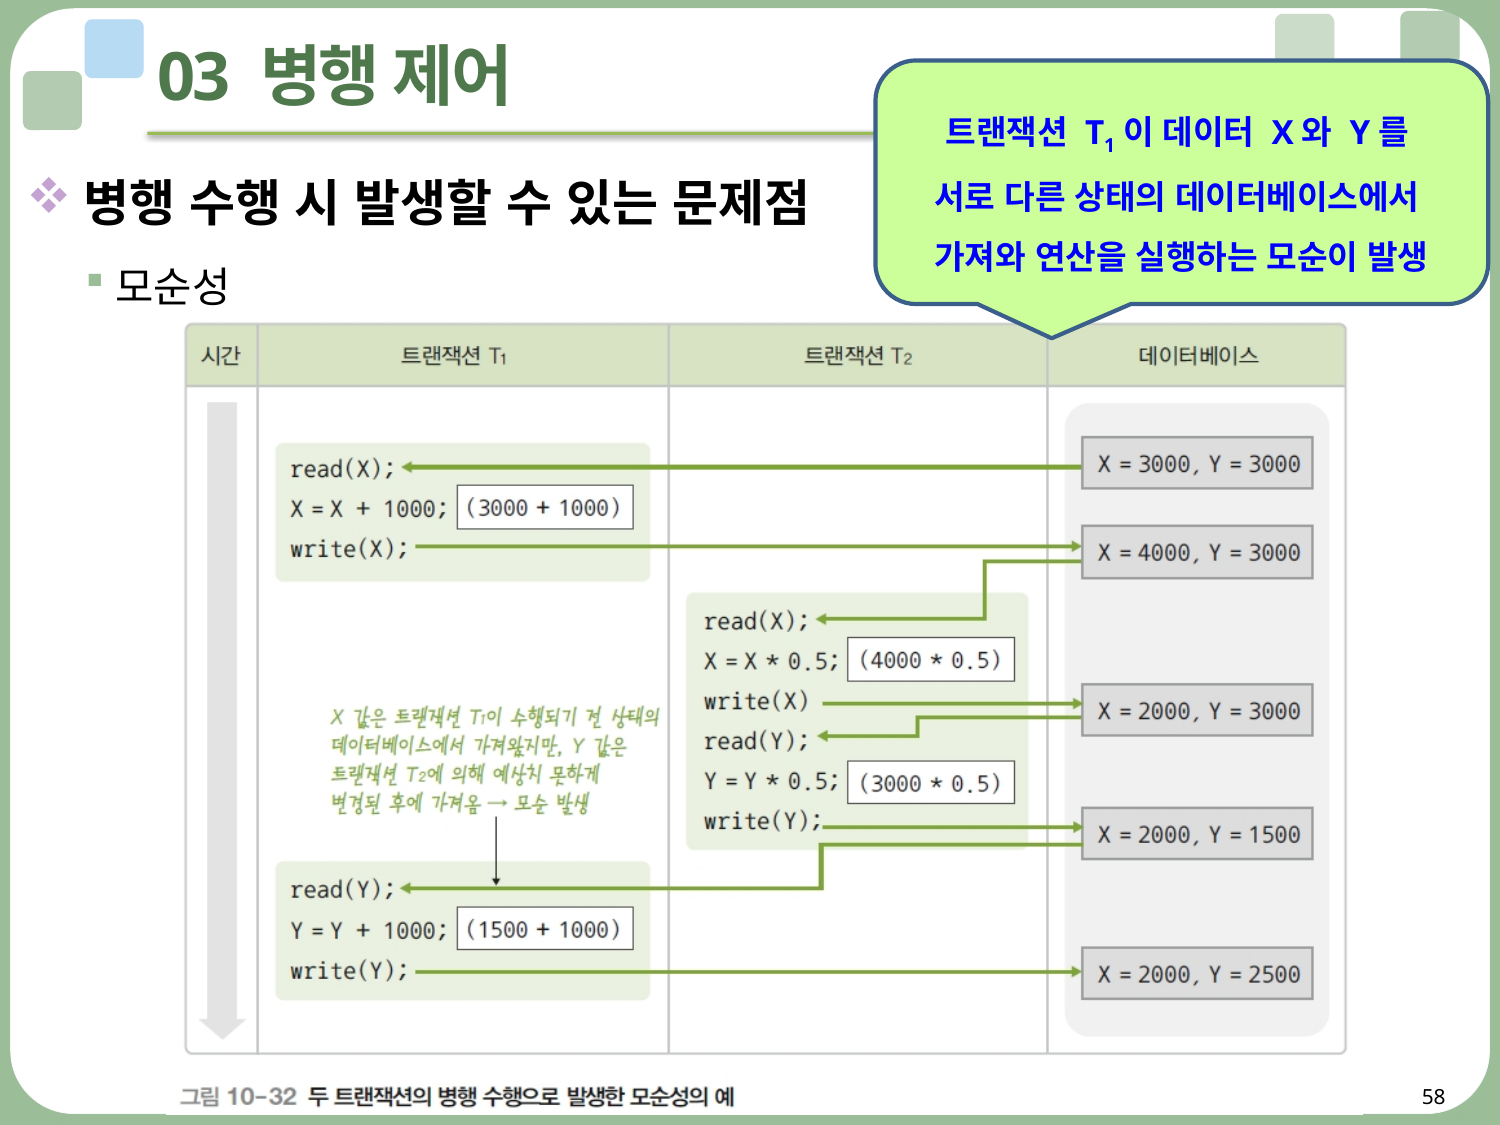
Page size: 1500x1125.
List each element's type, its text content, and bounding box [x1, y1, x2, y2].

picture [0, 0, 1500, 1125]
title 03 병행 제어 [142, 25, 1459, 123]
list 병행 수행 시 발생할 수 있는 문제점 모순성 [1130, 306, 1456, 1074]
list 병행 수행 시 발생할 수 있는 문제점 모순성 [11, 163, 978, 1074]
text_box 트랜잭션 T1이 데이터 X와 Y를 서로 다른 상태의 데이터베이스에서 가져와 연산을 실행하는 모순이 발생 [873, 58, 1491, 308]
